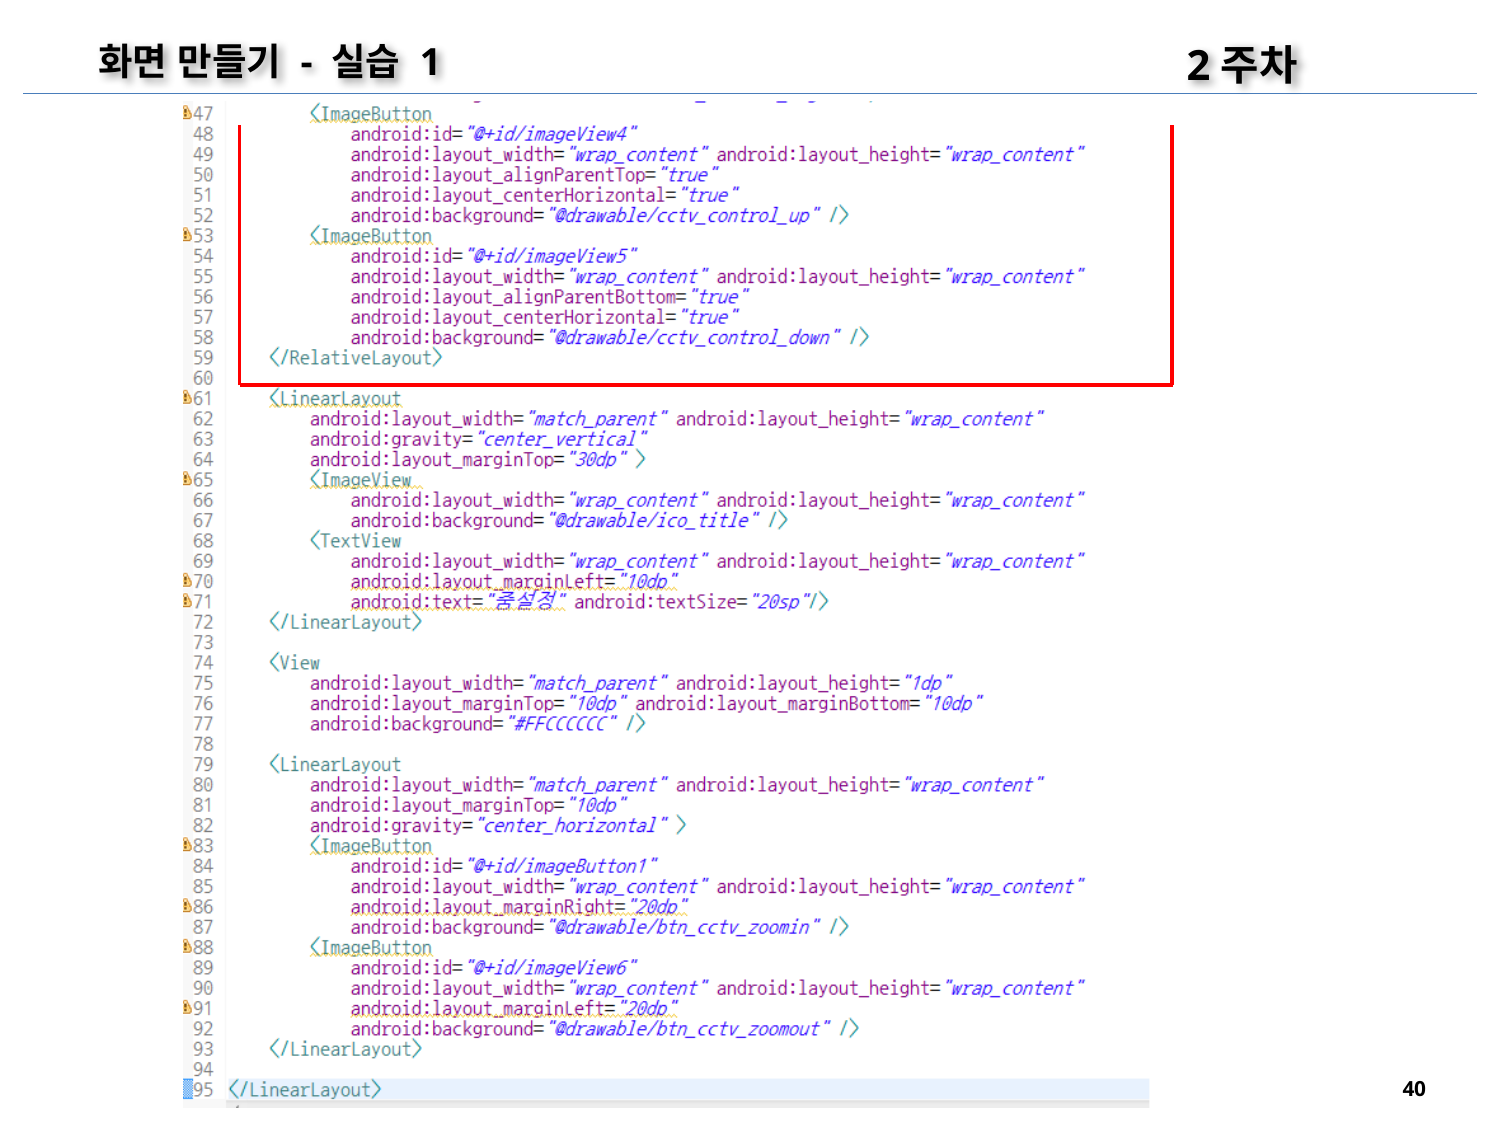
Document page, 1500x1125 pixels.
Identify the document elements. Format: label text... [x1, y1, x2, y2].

picture [182, 101, 1150, 1108]
text_box 화면 만들기 - 실습 1 [83, 30, 457, 91]
text_box 2주차 [1171, 30, 1313, 96]
